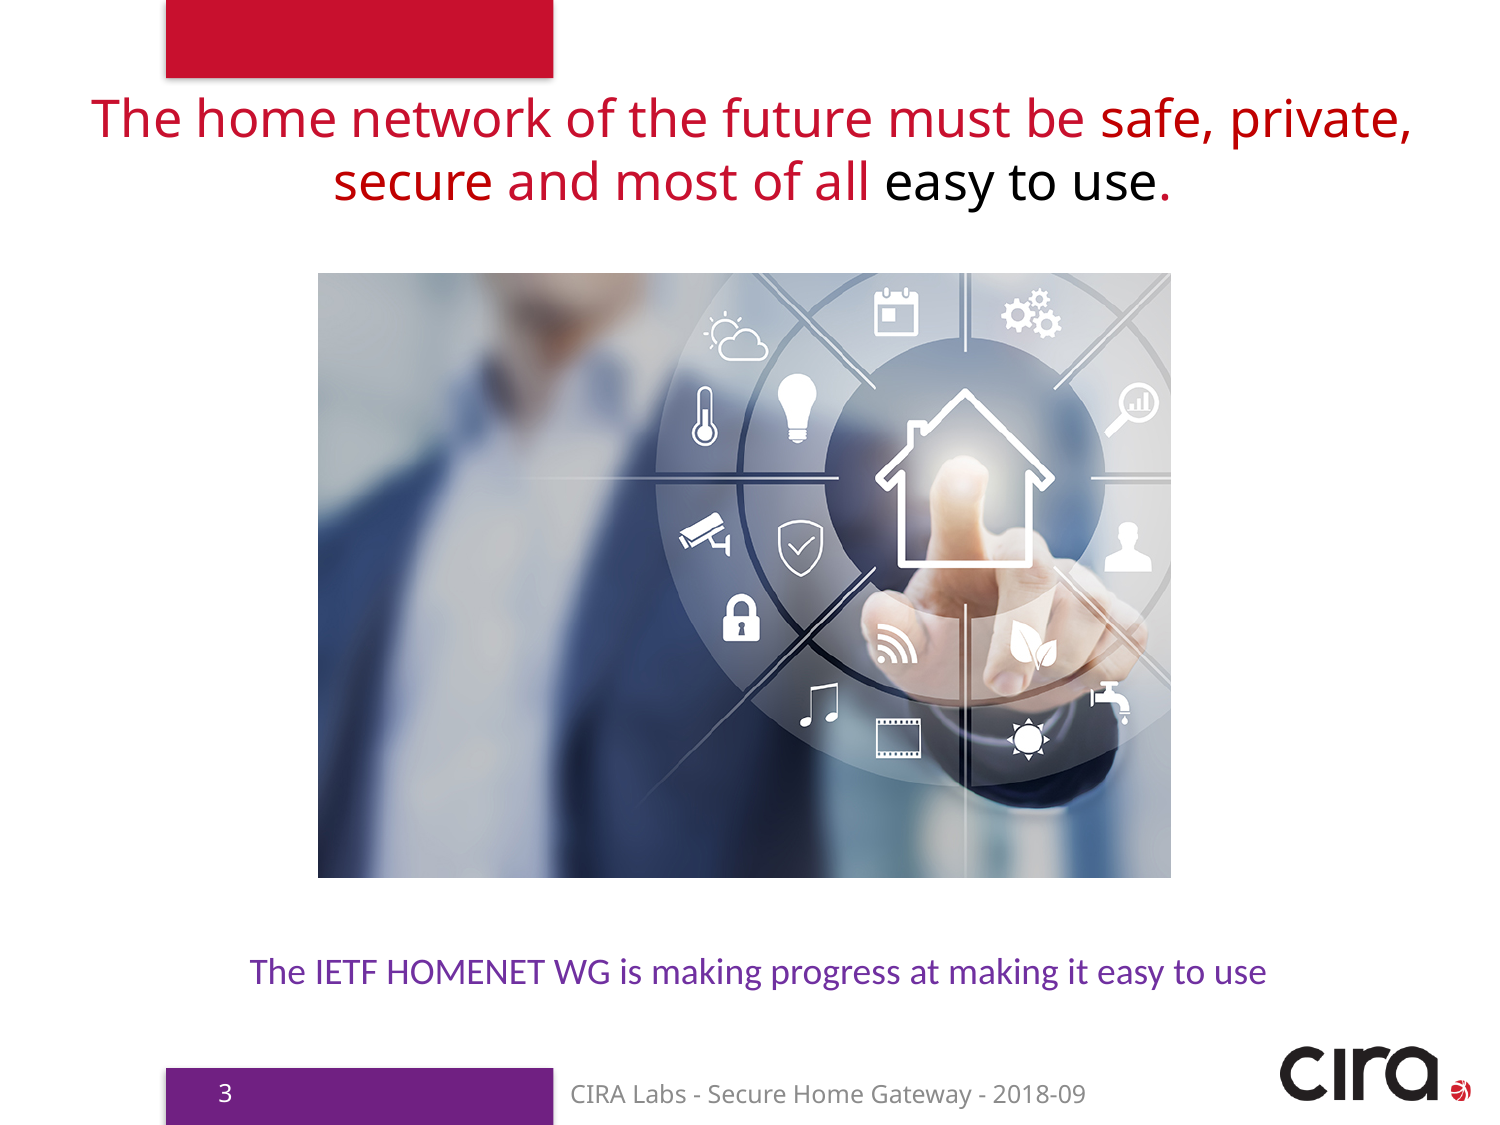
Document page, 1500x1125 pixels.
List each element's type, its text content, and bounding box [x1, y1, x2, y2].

text_box The IETF HOMENET WG is making progress at making it easy to use [188, 939, 1311, 1000]
title The home network of the future must be safe, private, secure and most of all easy to use. [5, 78, 1500, 333]
picture [1280, 1046, 1471, 1101]
footer CIRA Labs - Secure Home Gateway - 2018-09 [555, 1066, 1312, 1125]
slide_number 3 [203, 1064, 554, 1125]
picture [318, 272, 1171, 878]
